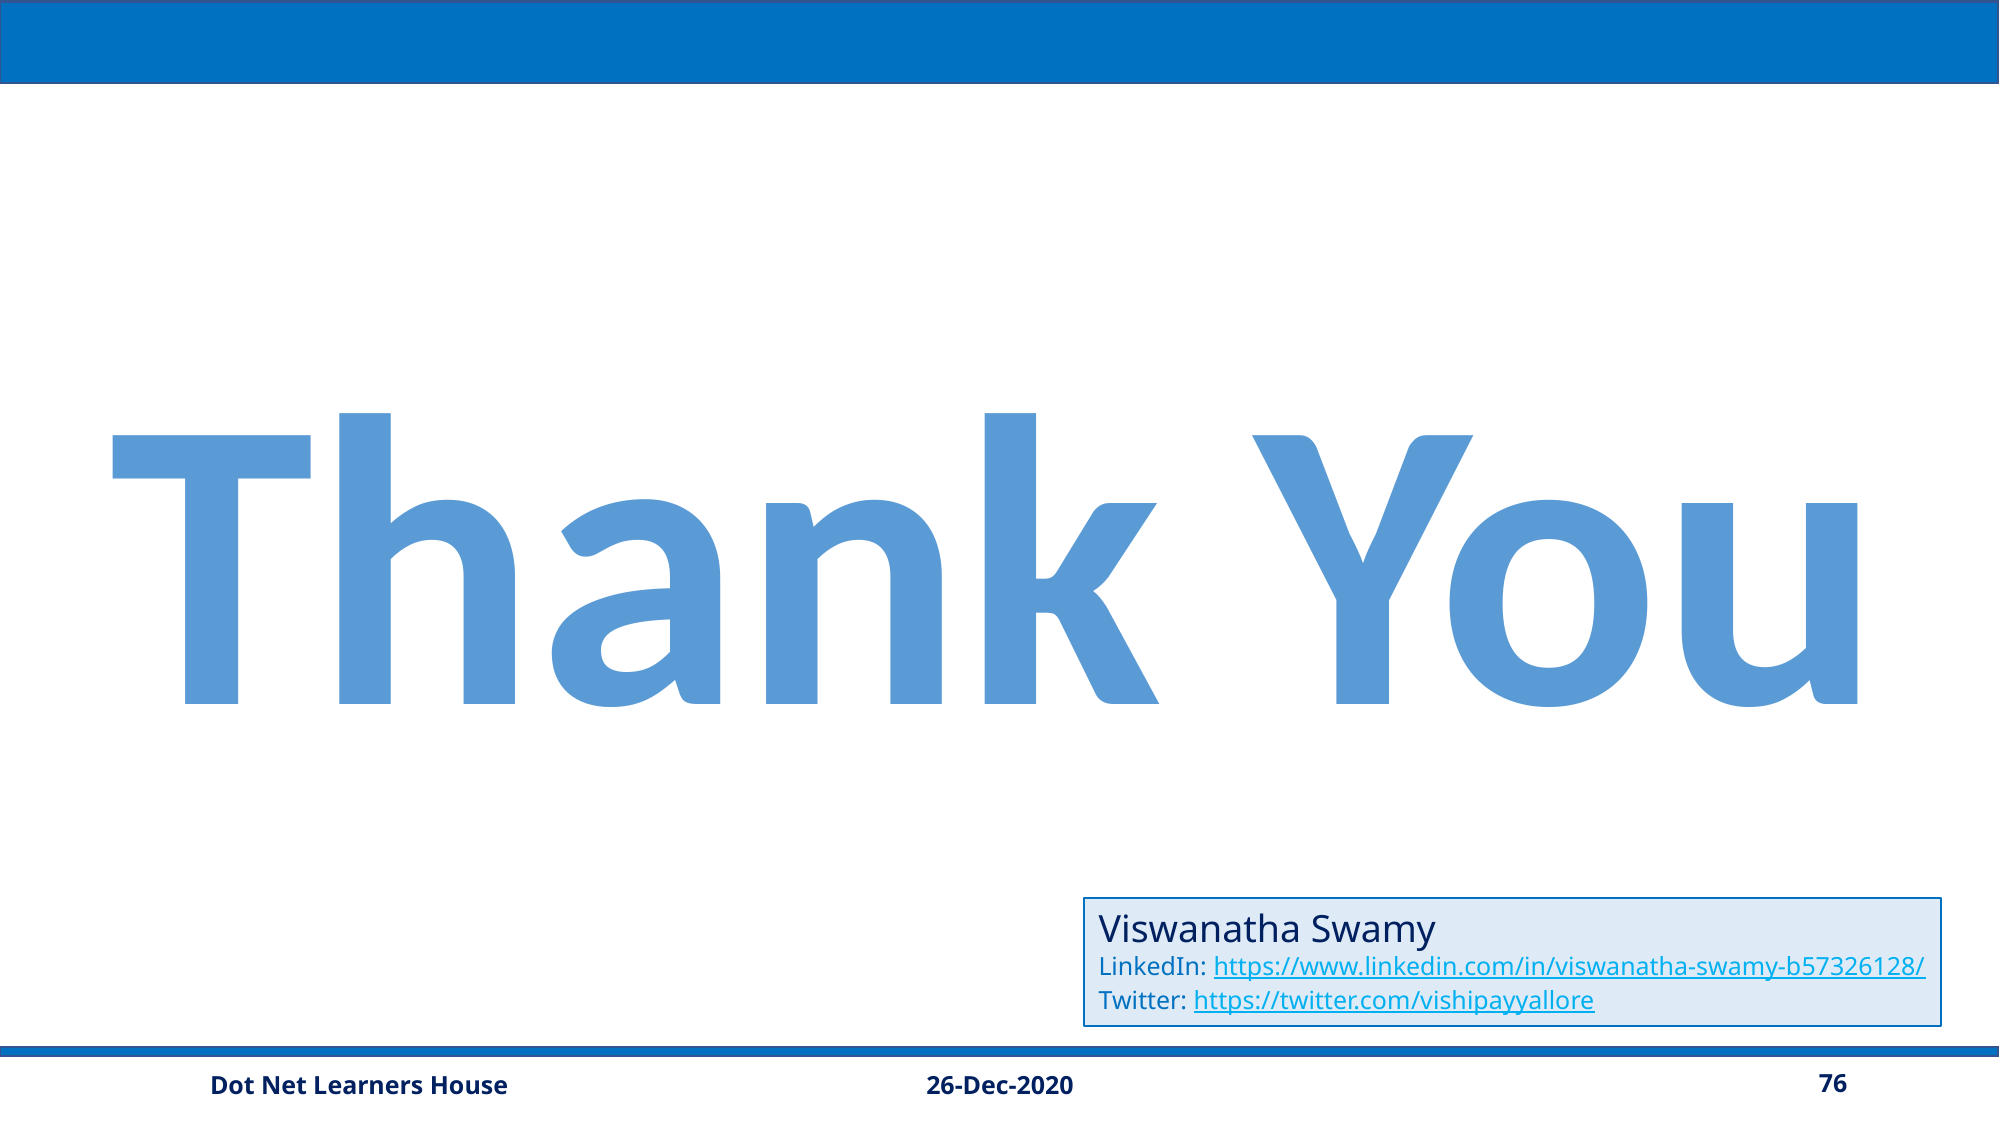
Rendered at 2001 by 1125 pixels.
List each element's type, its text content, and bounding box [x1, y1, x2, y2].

text_box Viswanatha Swamy LinkedIn: https://www.linkedin.com/in/viswanatha-swamy-b57326128/ Twitter: https://twitter.com/vishipayyallore [1083, 898, 1941, 1026]
slide_number 76 [1412, 1054, 1863, 1115]
text_box [0, 1046, 1999, 1057]
text_box Dot Net Learners House [21, 1054, 697, 1115]
footer 26-Dec-2020 [697, 1054, 1338, 1115]
text_box [0, 0, 1999, 84]
text_box Thank You [94, 282, 1900, 796]
